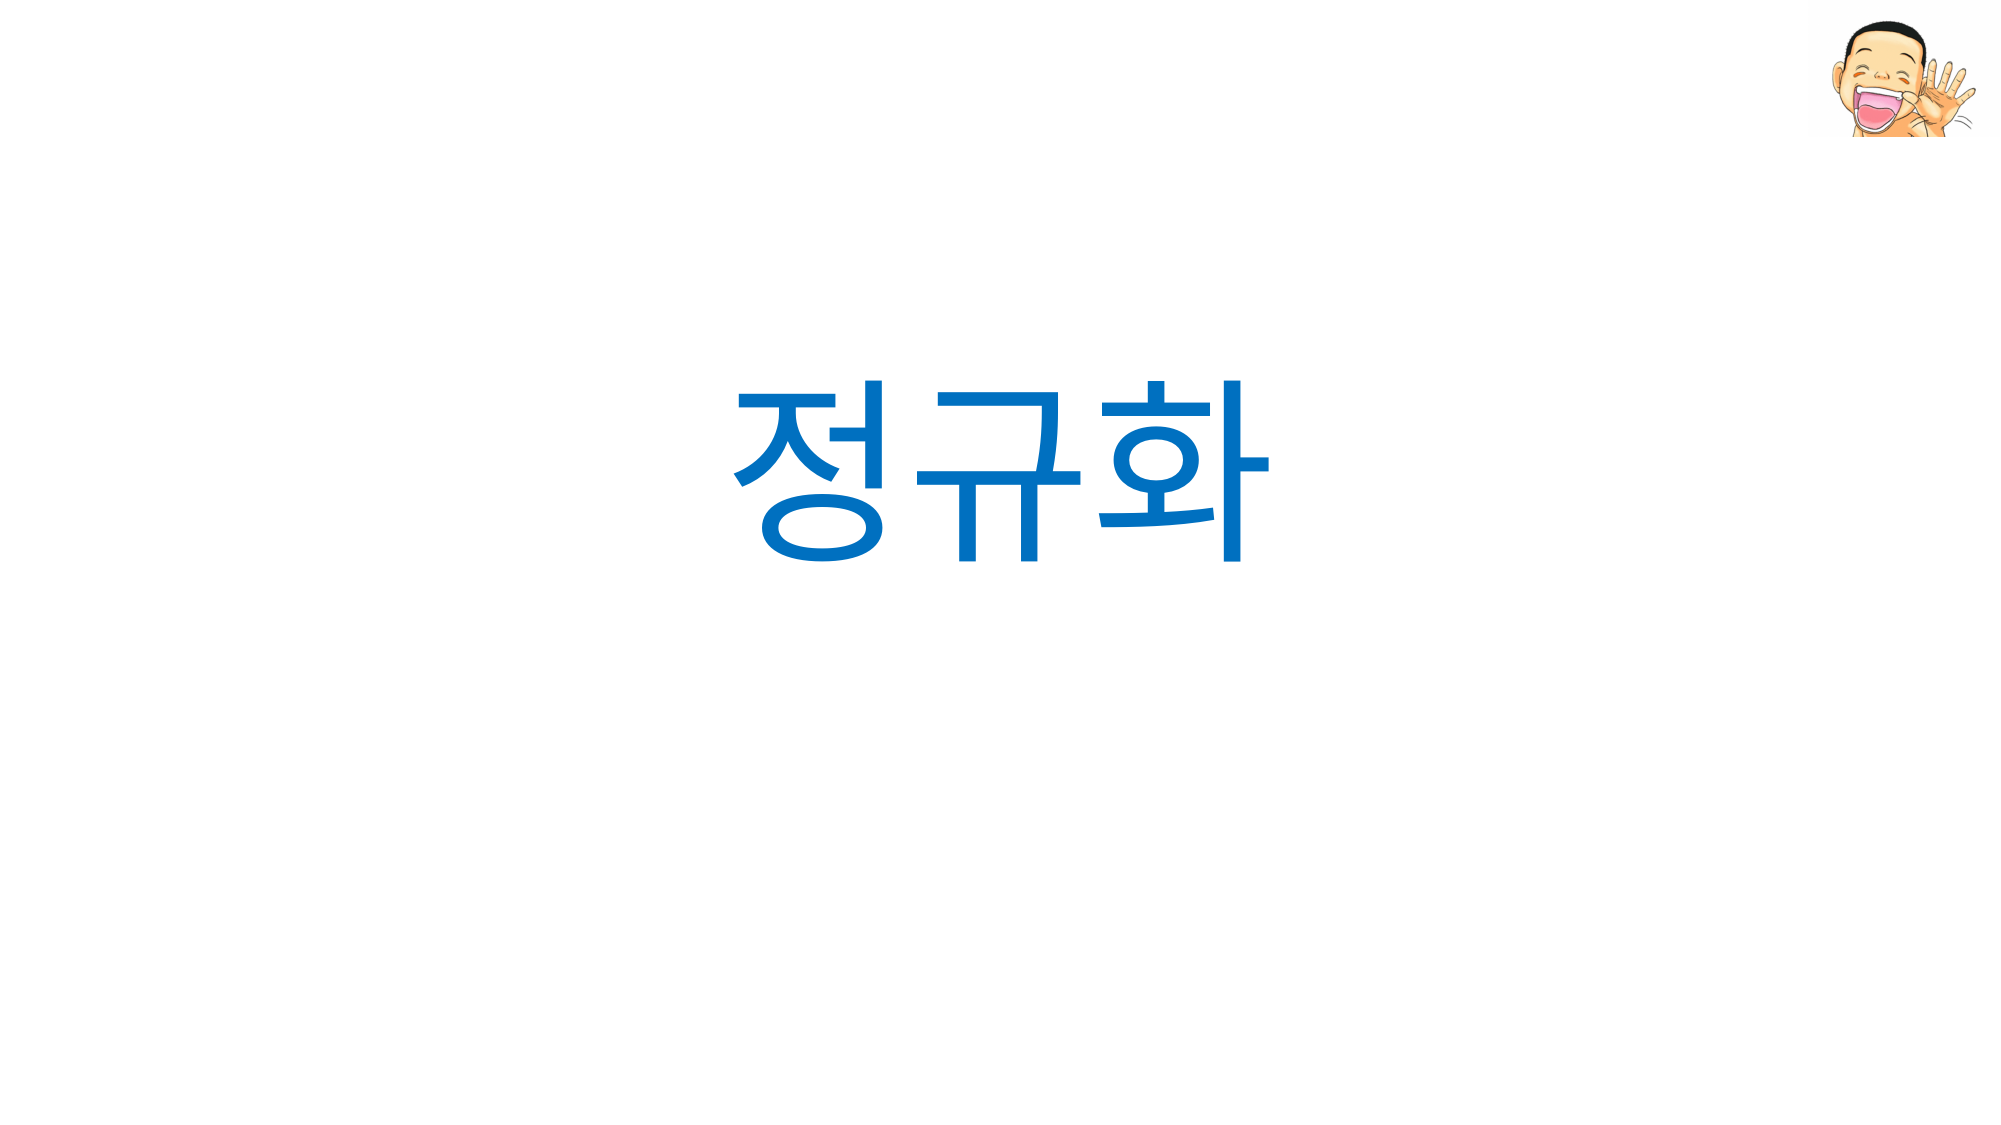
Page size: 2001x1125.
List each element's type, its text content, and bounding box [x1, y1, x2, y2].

picture [1808, 0, 2000, 137]
text_box 정규화 [0, 218, 2000, 594]
